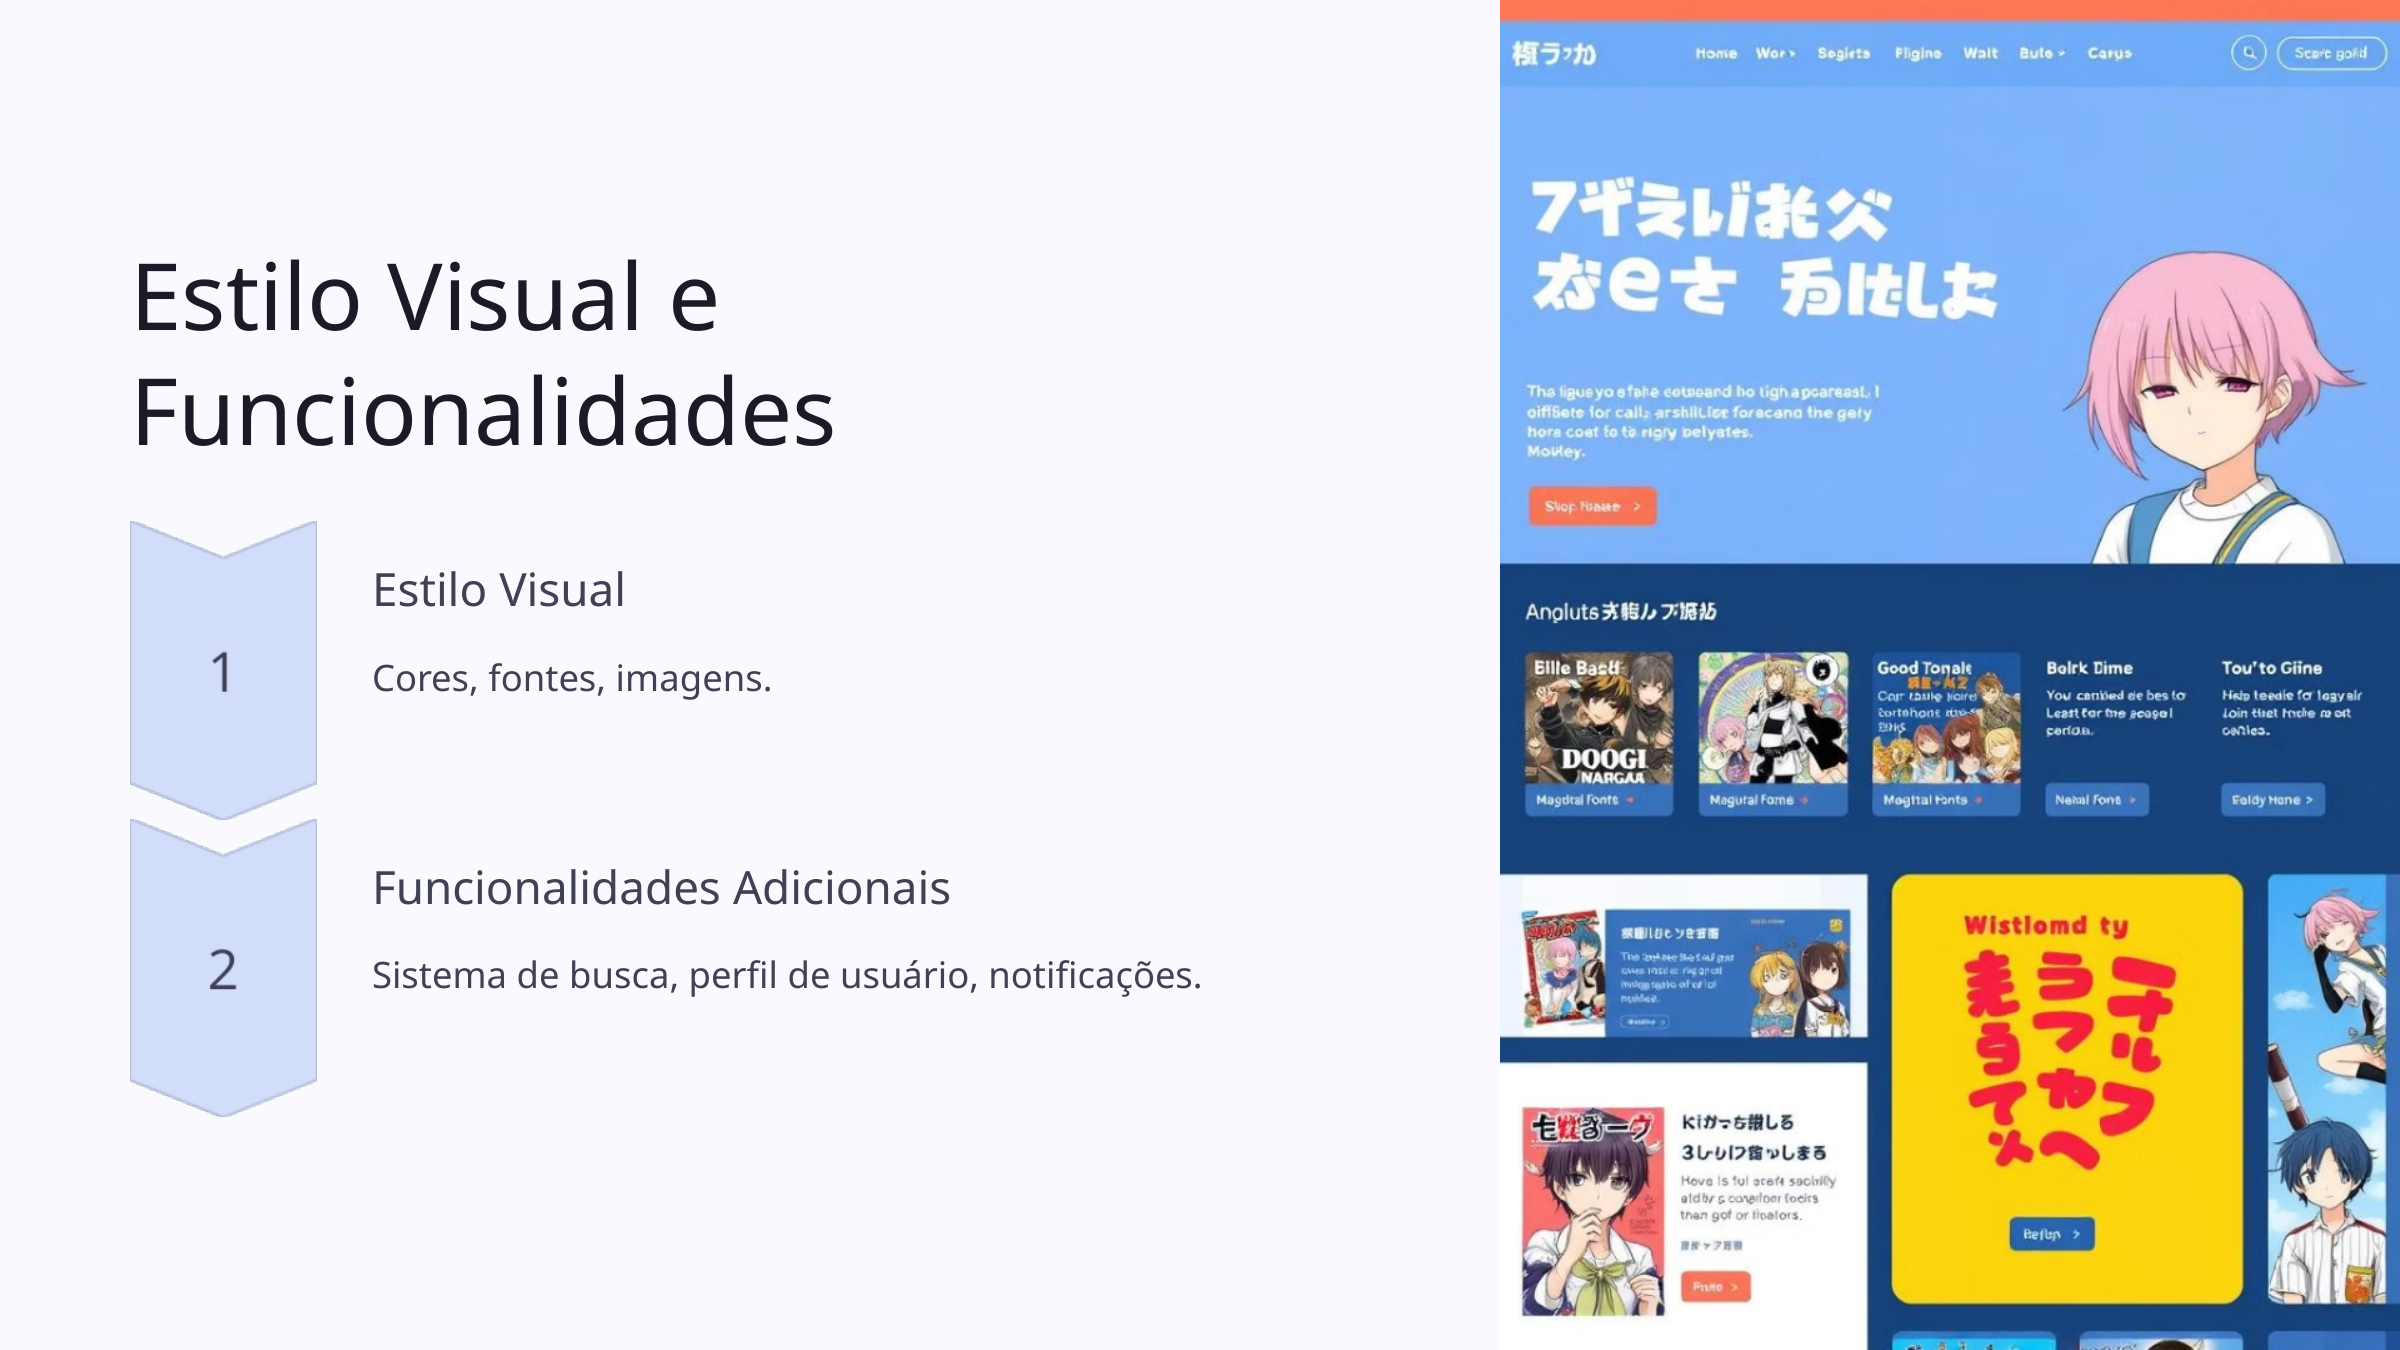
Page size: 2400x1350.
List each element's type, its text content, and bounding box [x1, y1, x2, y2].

text_box Cores, fontes, imagens. [372, 639, 1370, 699]
picture [1499, 0, 2400, 1350]
picture [130, 521, 317, 1117]
text_box Estilo Visual e Funcionalidades [130, 233, 1370, 466]
text_box Sistema de busca, perfil de usuário, notificações. [372, 936, 1370, 997]
text_box Estilo Visual [371, 558, 838, 617]
text_box Funcionalidades Adicionais [371, 856, 1006, 915]
